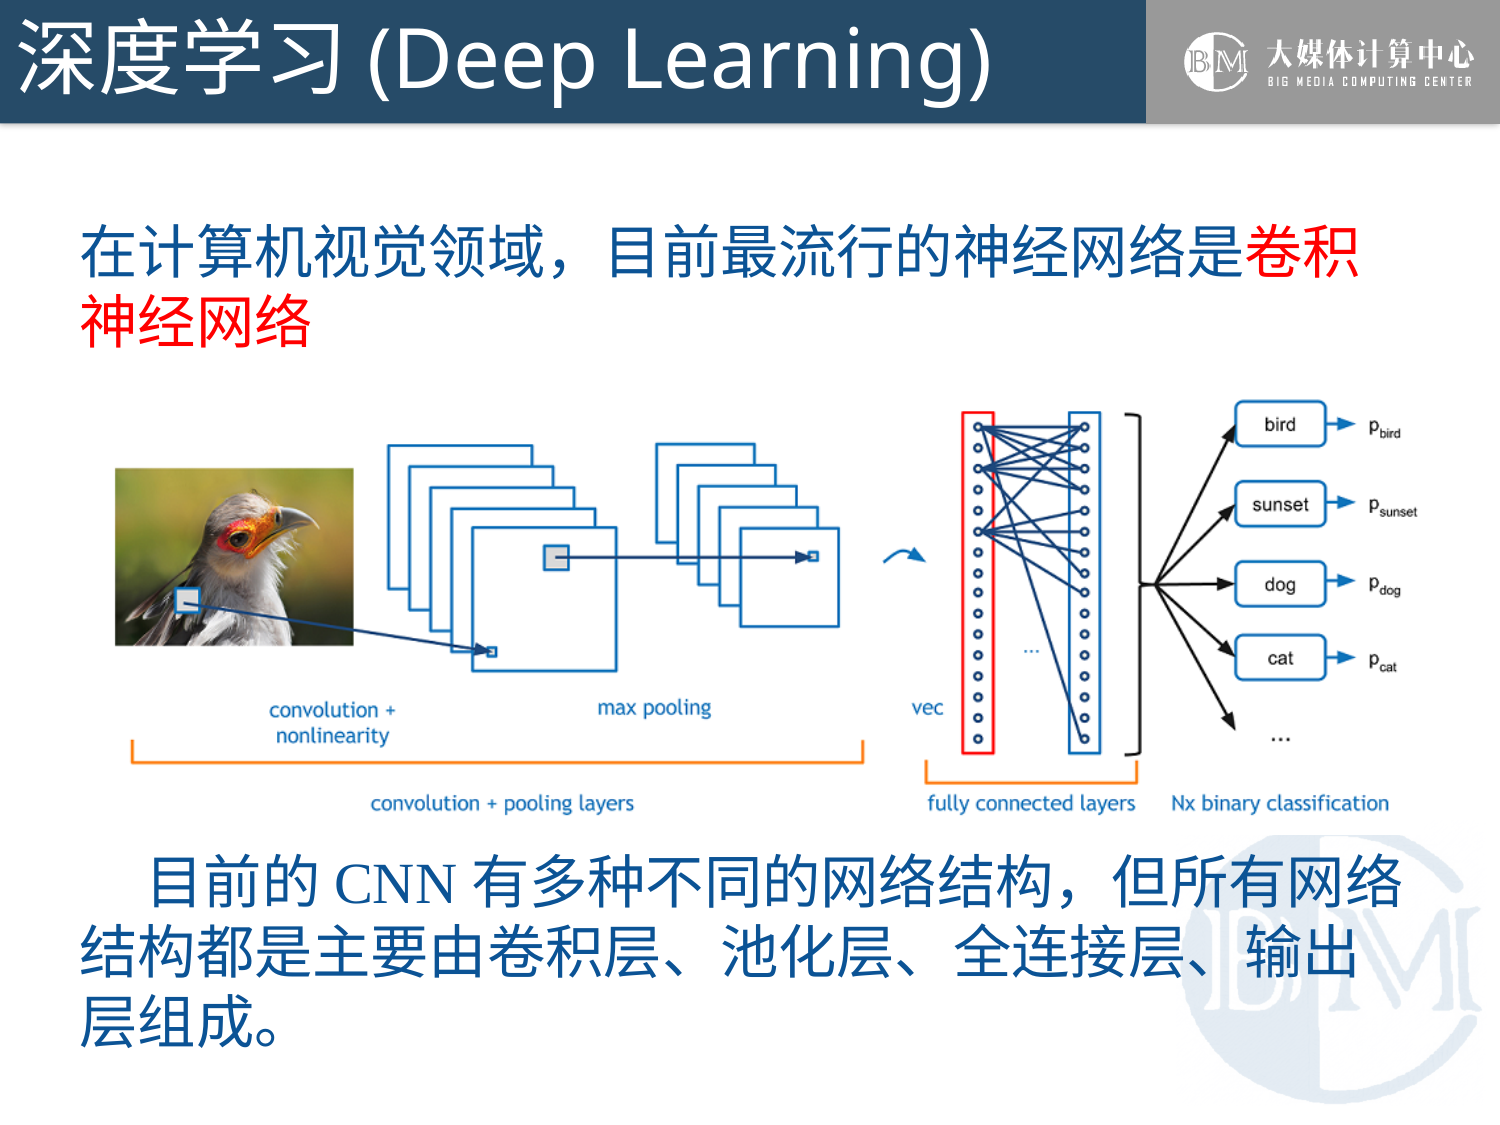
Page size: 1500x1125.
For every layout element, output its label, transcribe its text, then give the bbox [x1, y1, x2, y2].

text_box 在计算机视觉领域，目前最流行的神经网络是卷积神经网络 目前的CNN有多种不同的网络结构，但所有网络结构都是主要由卷积层、池化层、全连接层、输出层组成。 [64, 208, 1424, 1063]
picture [106, 385, 1424, 835]
title 深度学习(Deep Learning) [0, 0, 1136, 124]
picture [1146, 0, 1500, 124]
